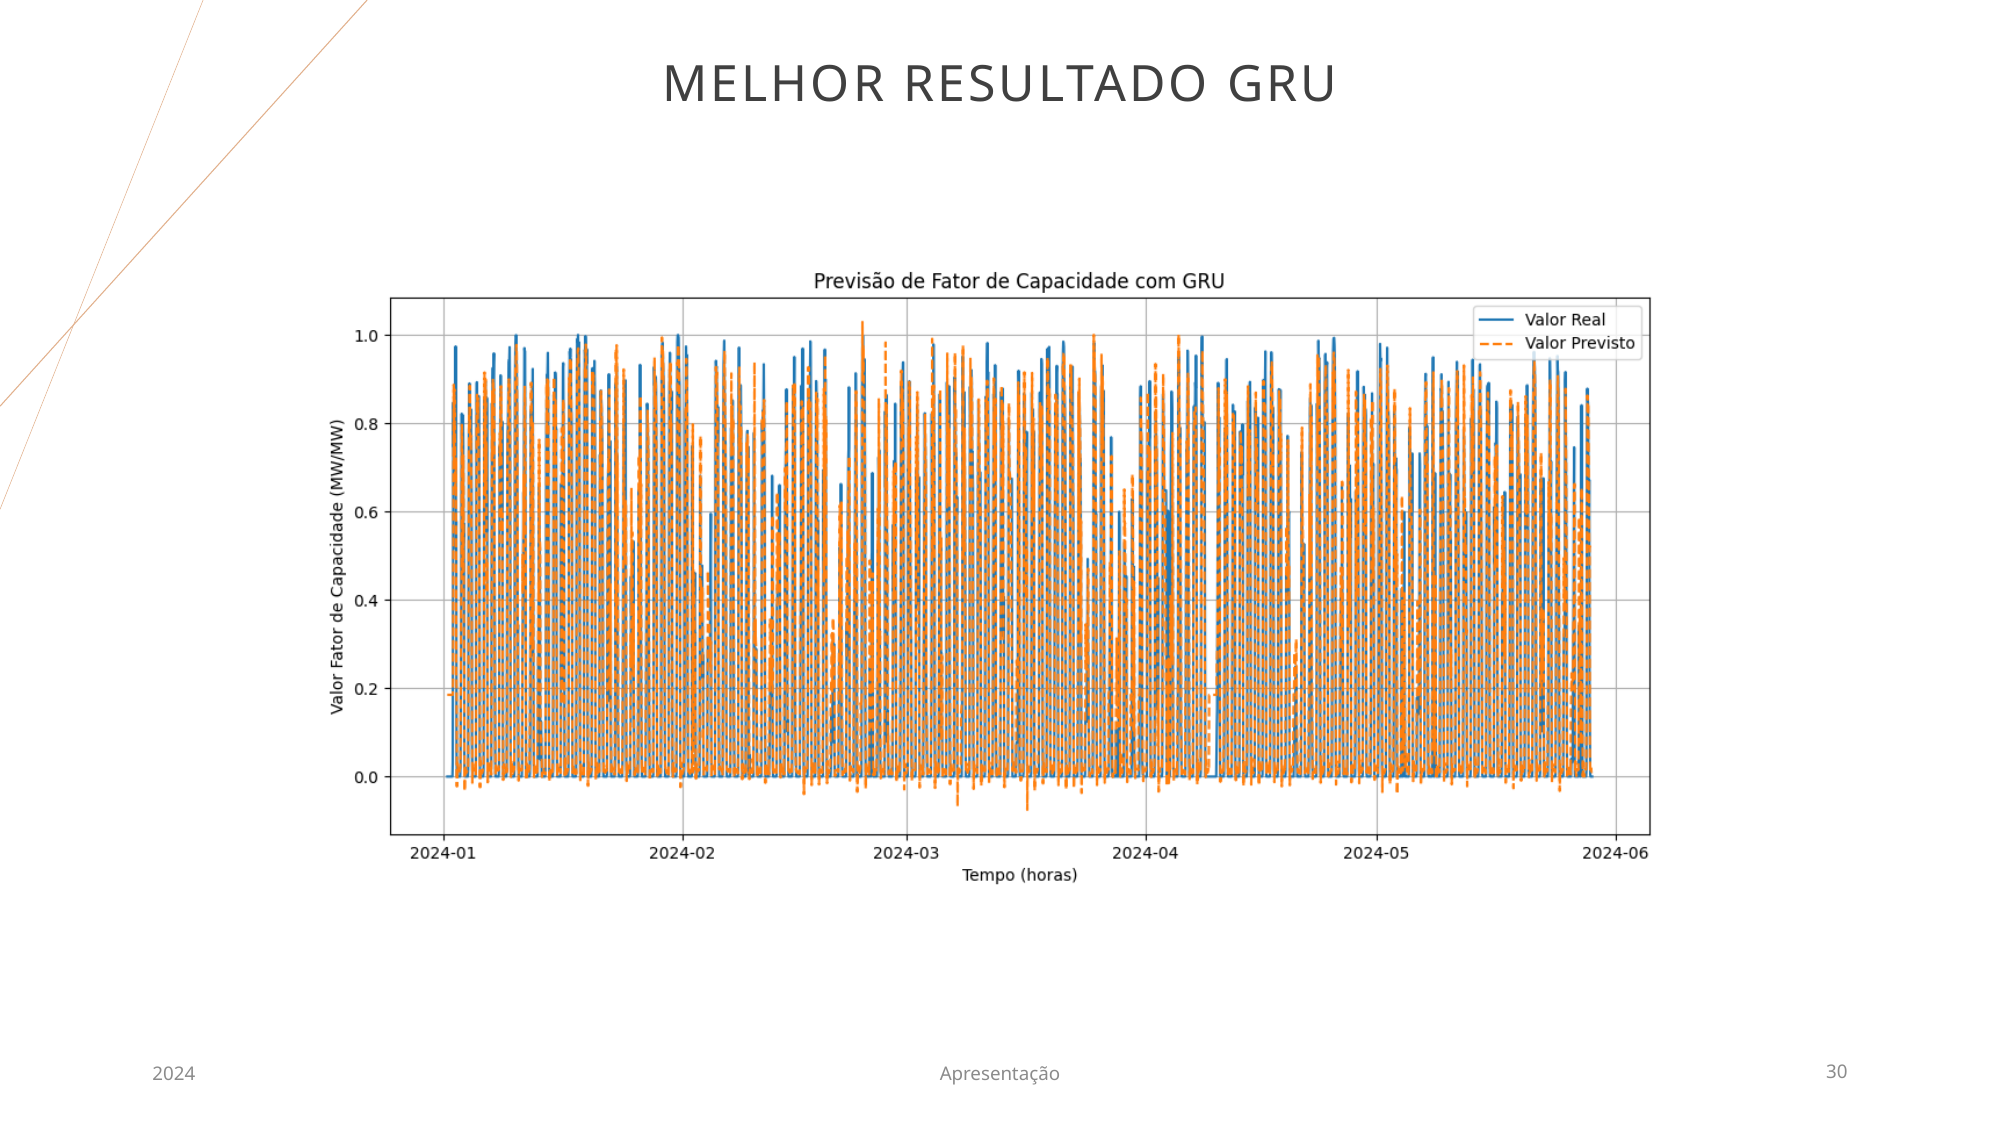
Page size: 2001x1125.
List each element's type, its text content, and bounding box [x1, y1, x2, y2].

slide_number 30 [1412, 1042, 1863, 1103]
footer Apresentação [662, 1042, 1338, 1103]
slide_number 2024 [137, 1042, 588, 1103]
picture [187, 214, 1812, 911]
title MELHOR RESULTADO gru [309, 22, 1691, 148]
